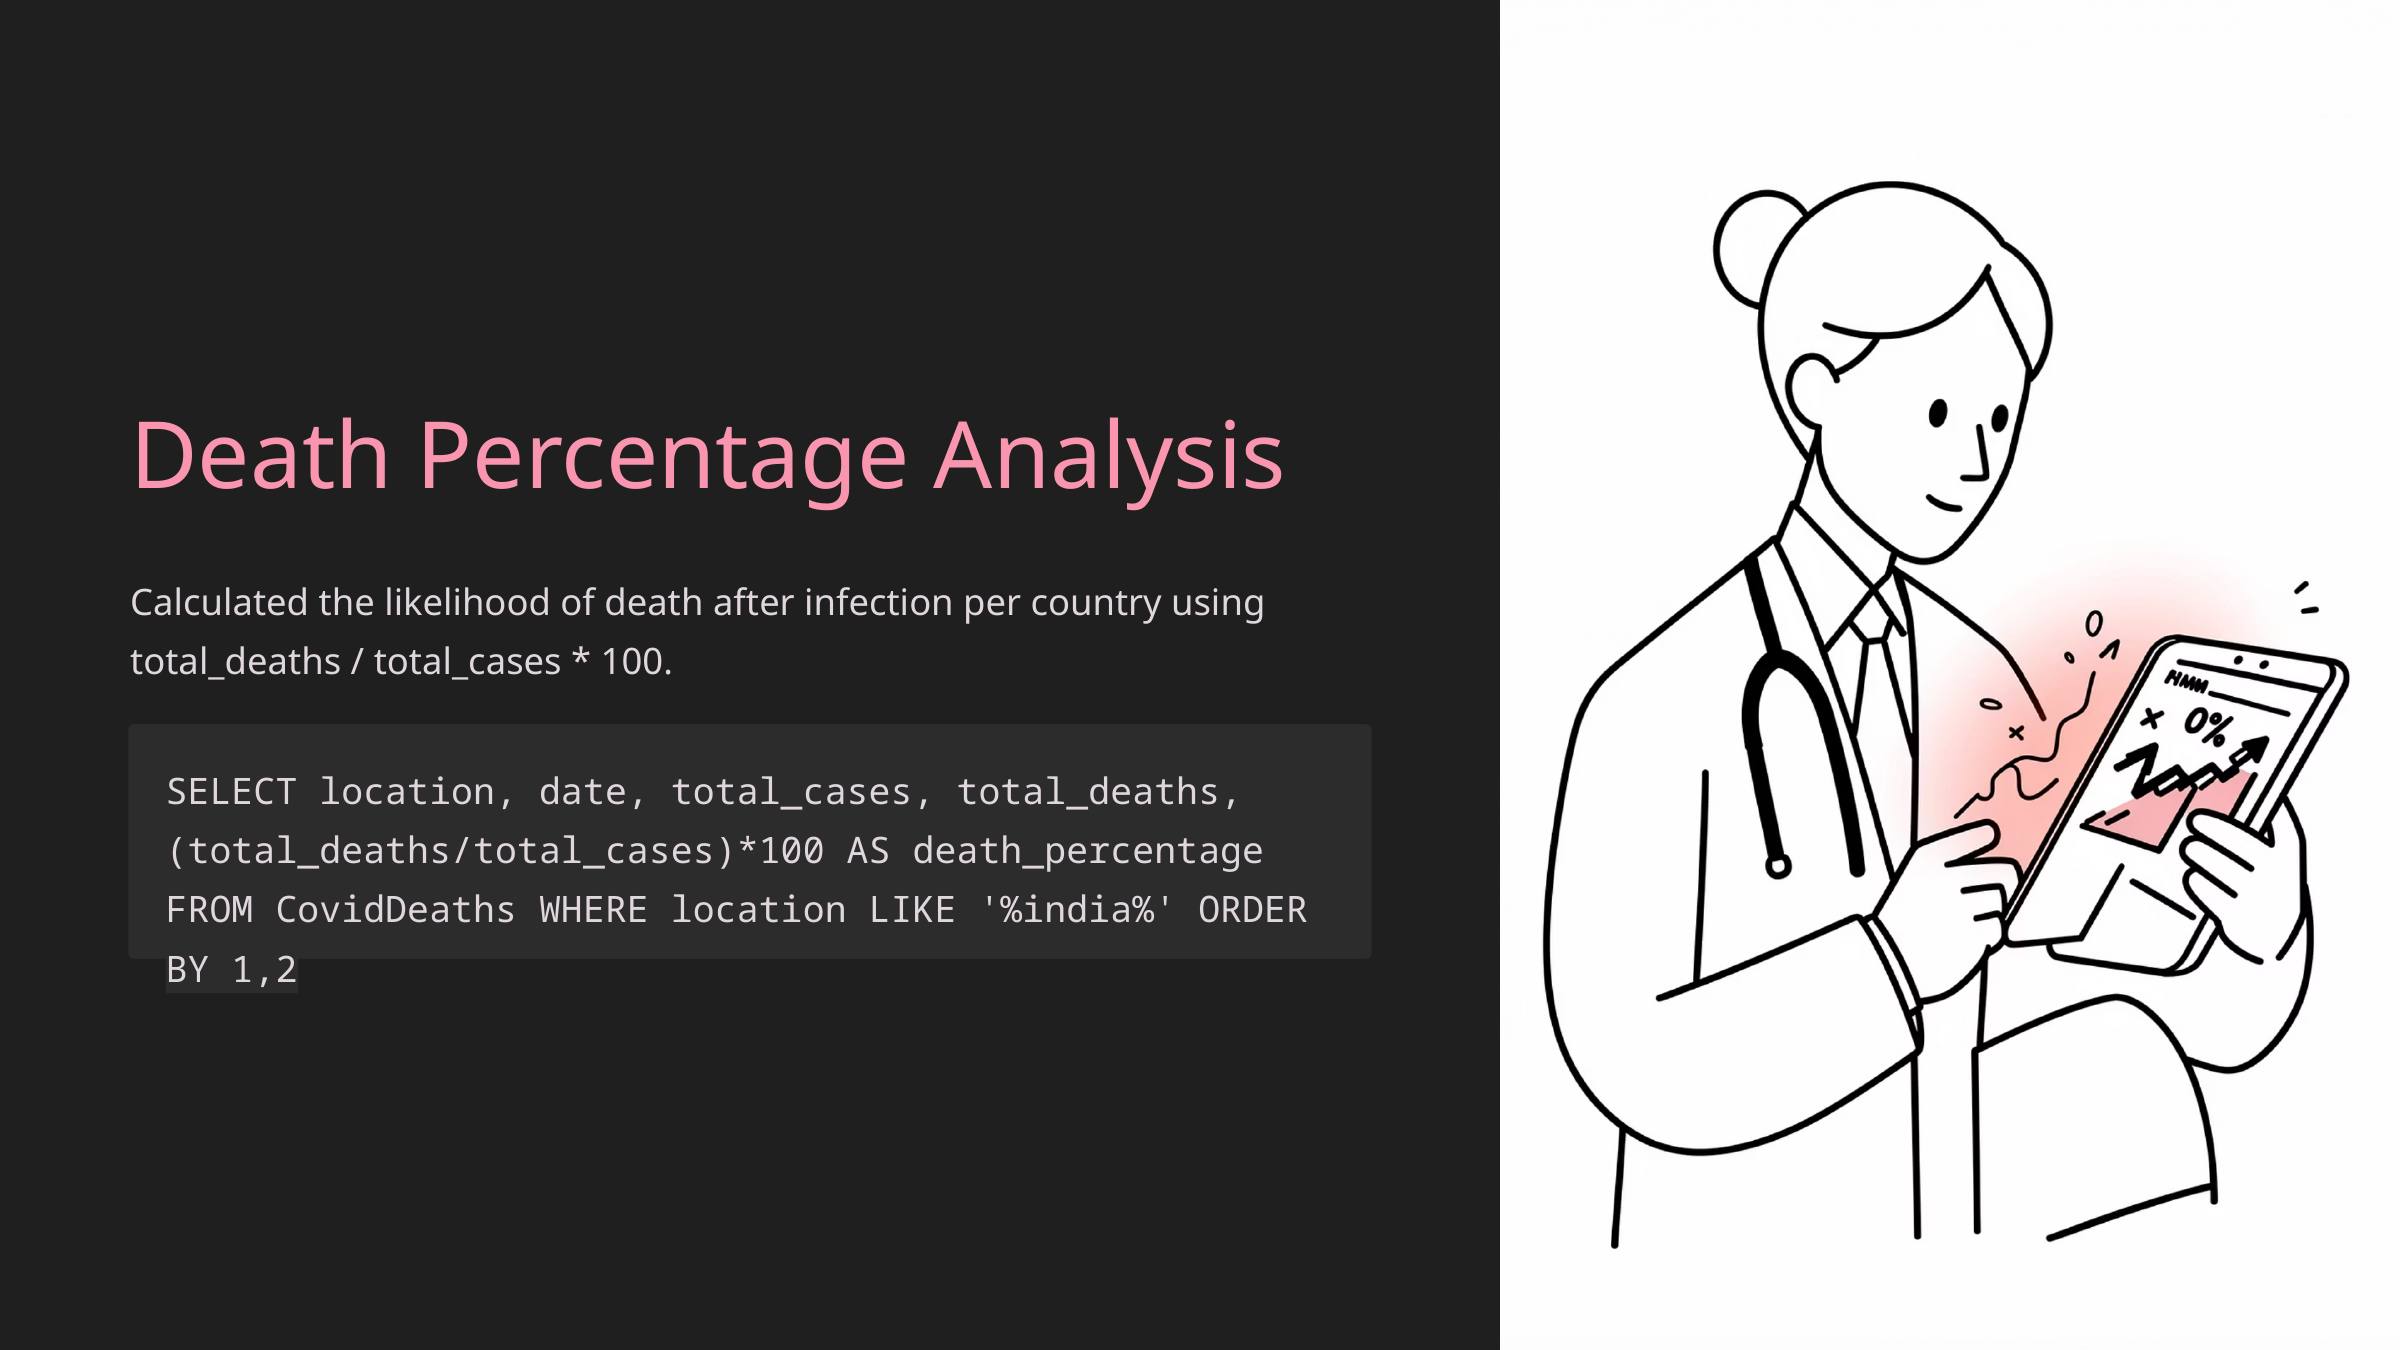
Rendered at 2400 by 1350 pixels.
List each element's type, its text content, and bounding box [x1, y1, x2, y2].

picture [1499, 0, 2400, 1350]
text_box Calculated the likelihood of death after infection per country using total_deaths / total_cases * 100. [130, 563, 1370, 683]
text_box SELECT location, date, total_cases, total_deaths, (total_deaths/total_cases)*100 AS death_percentage FROM CovidDeaths WHERE location LIKE '%india%' ORDER BY 1,2 [165, 752, 1335, 931]
text_box Death Percentage Analysis [130, 391, 1124, 508]
text_box [128, 724, 1372, 959]
